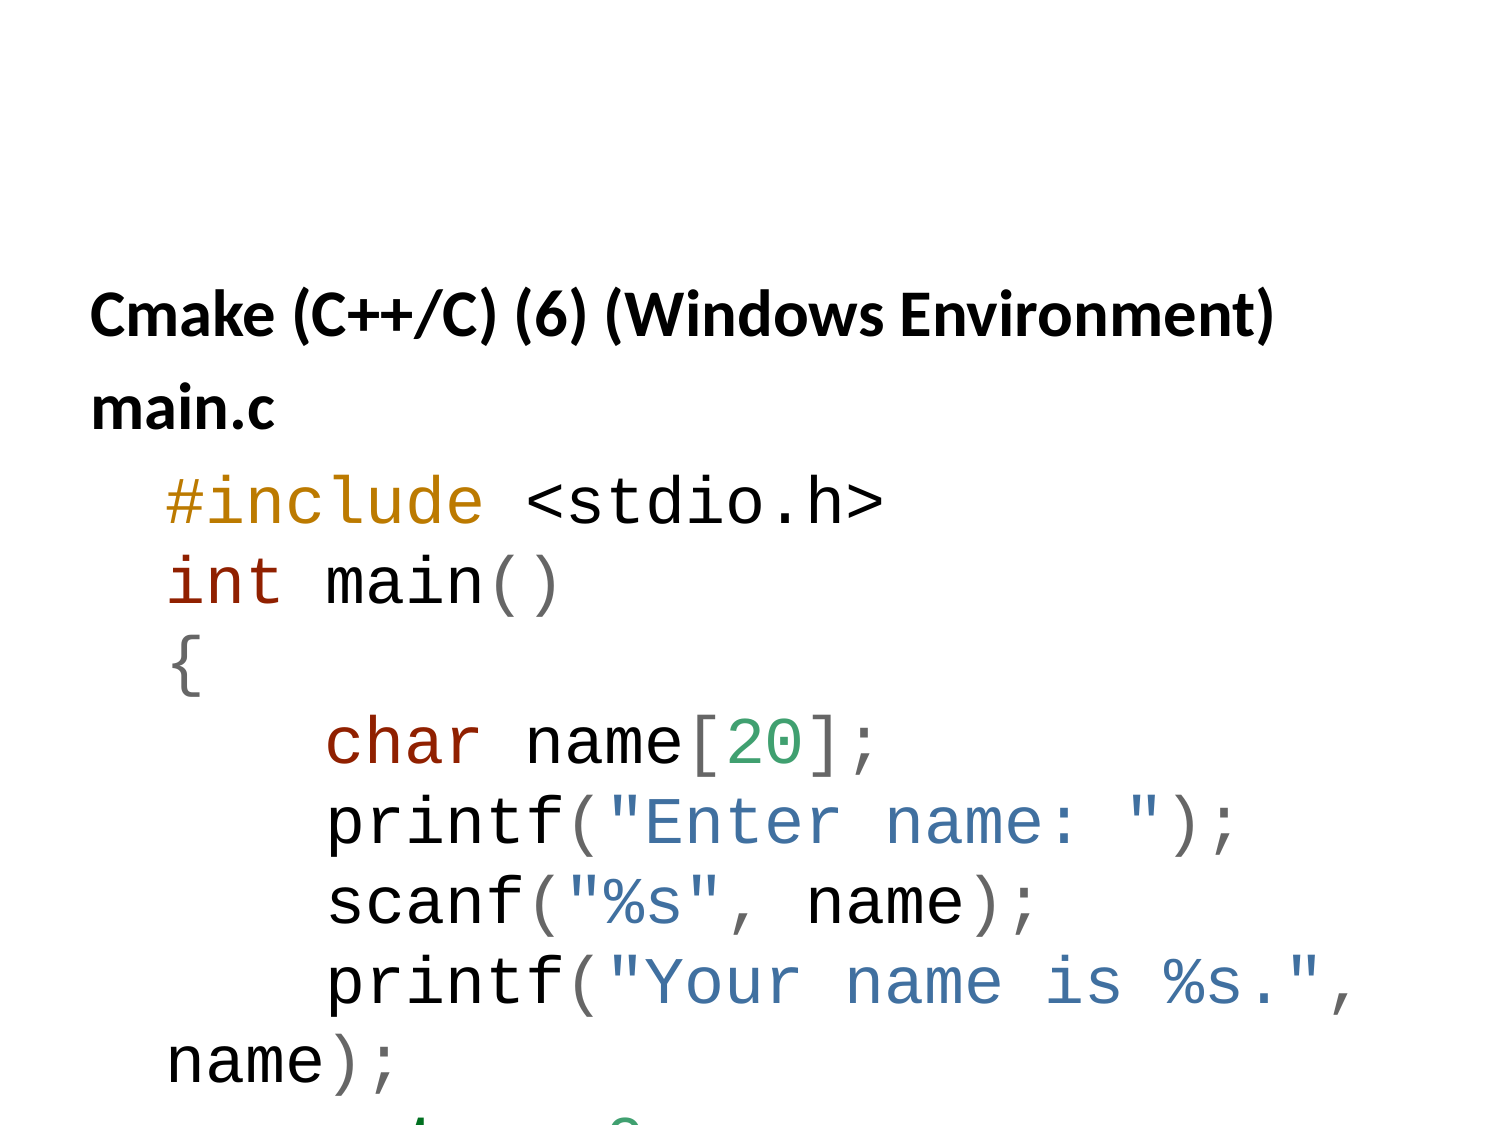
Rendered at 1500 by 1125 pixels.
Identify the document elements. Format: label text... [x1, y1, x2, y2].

list Cmake (C++/C) (6) (Windows Environment) main.c #include <stdio.h> int main() { char name[20]; printf("Enter name: "); scanf("%s", name); printf("Your name is %s.", name); return 0; } CMakeLists.txt cmake_minimum_required(VERSION 3.7.2) project(scanf-sample) add_executable(scanf-sample main.c) [75, 262, 1425, 1005]
